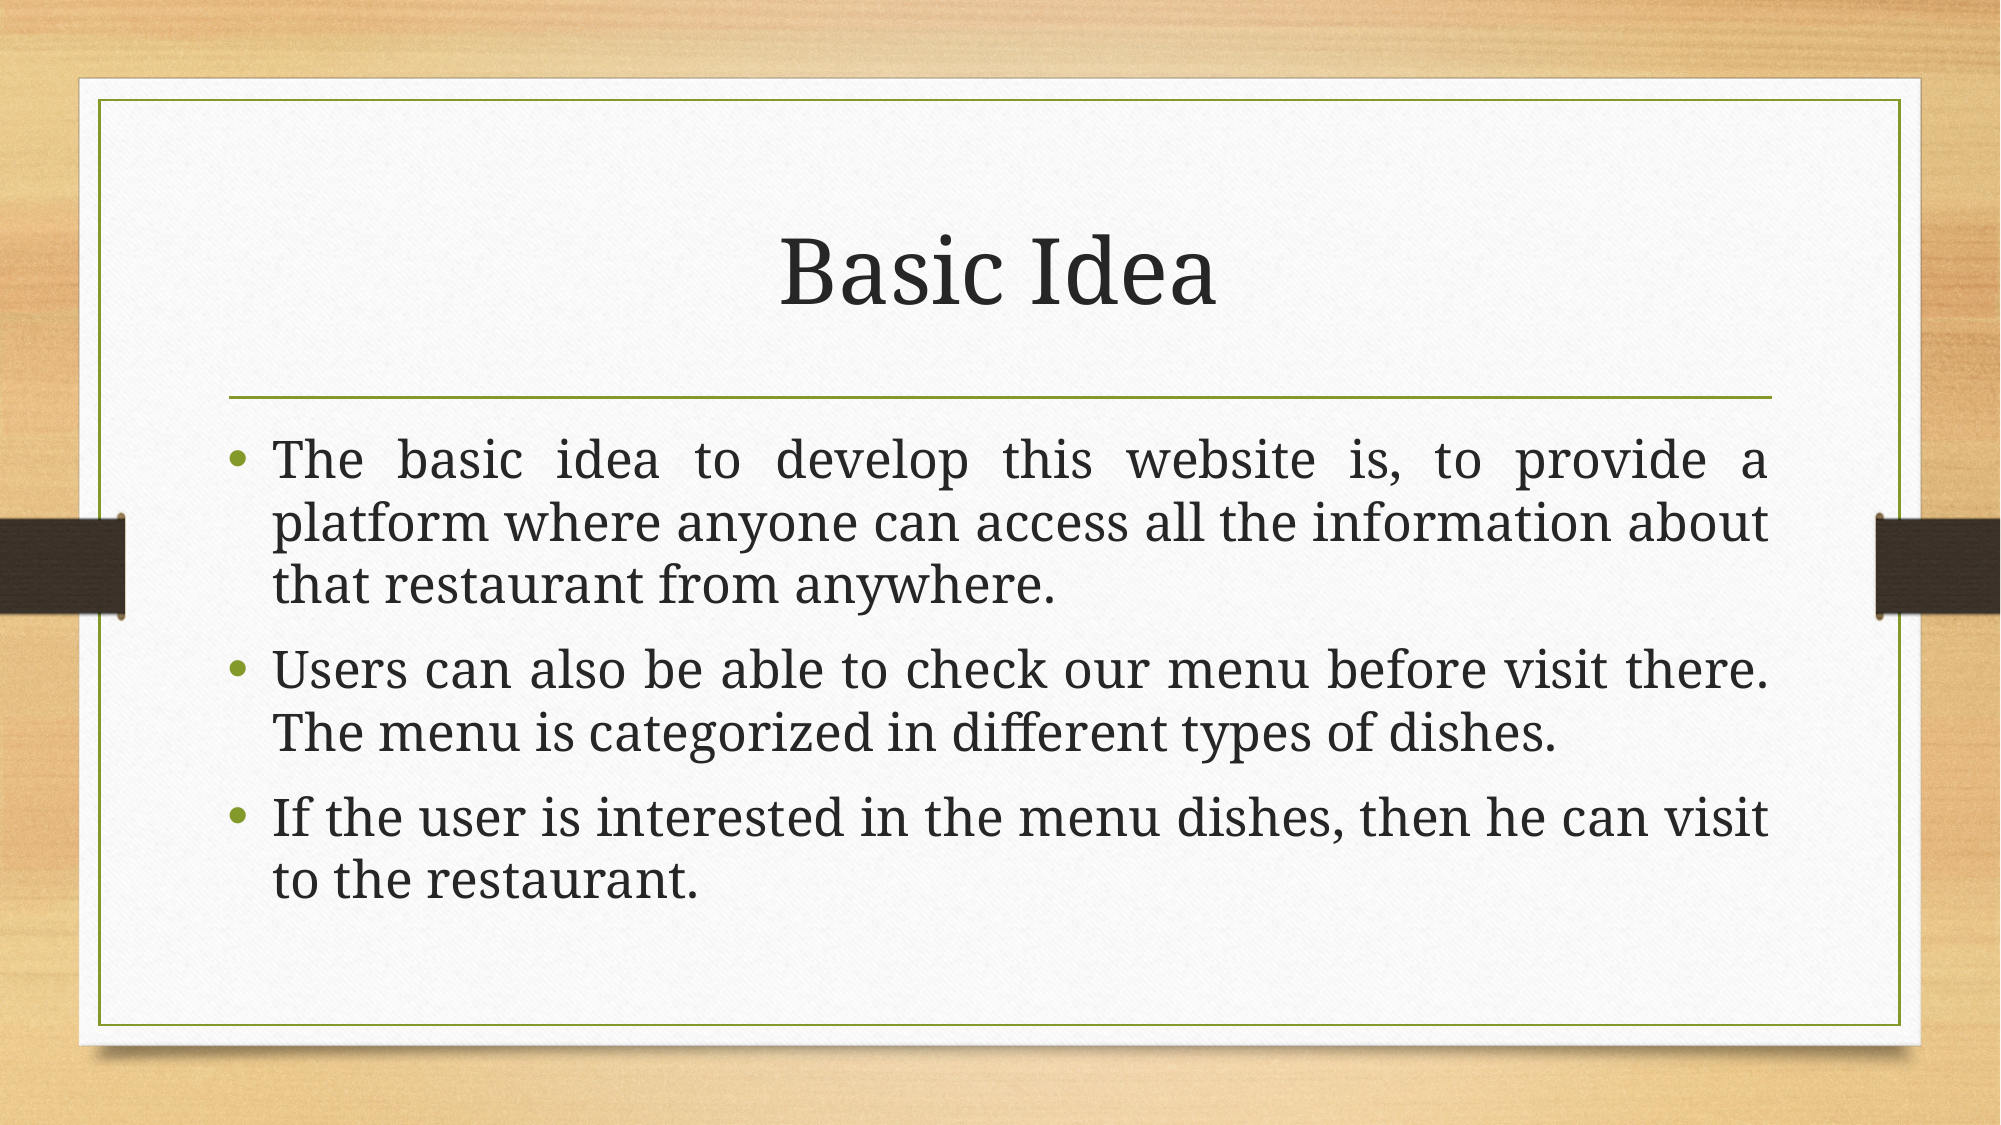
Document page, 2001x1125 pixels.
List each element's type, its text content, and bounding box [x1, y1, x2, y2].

picture [0, 0, 2001, 1125]
title Basic Idea [212, 161, 1788, 375]
list The basic idea to develop this website is, to provide a platform where anyone can access all the information about that restaurant from anywhere. Users can also be able to check our menu before visit there. The menu is categorized in different types of dishes. If the user is interested in the menu dishes, then he can visit to the restaurant. [212, 419, 1788, 964]
